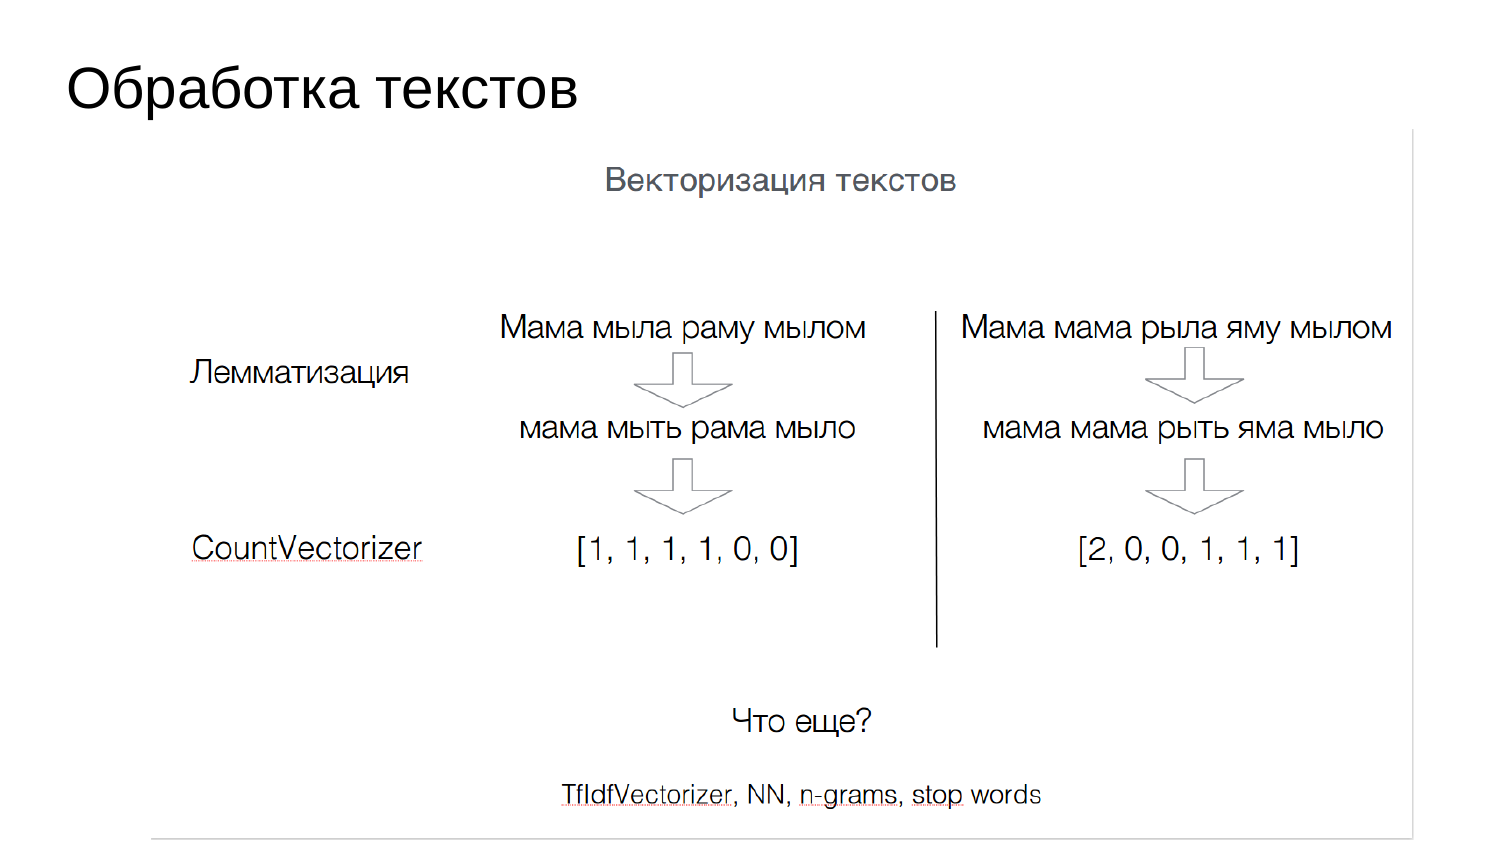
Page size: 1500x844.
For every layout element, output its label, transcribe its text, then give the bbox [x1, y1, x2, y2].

title Обработка текстов [51, 35, 1449, 130]
picture [150, 129, 1414, 840]
